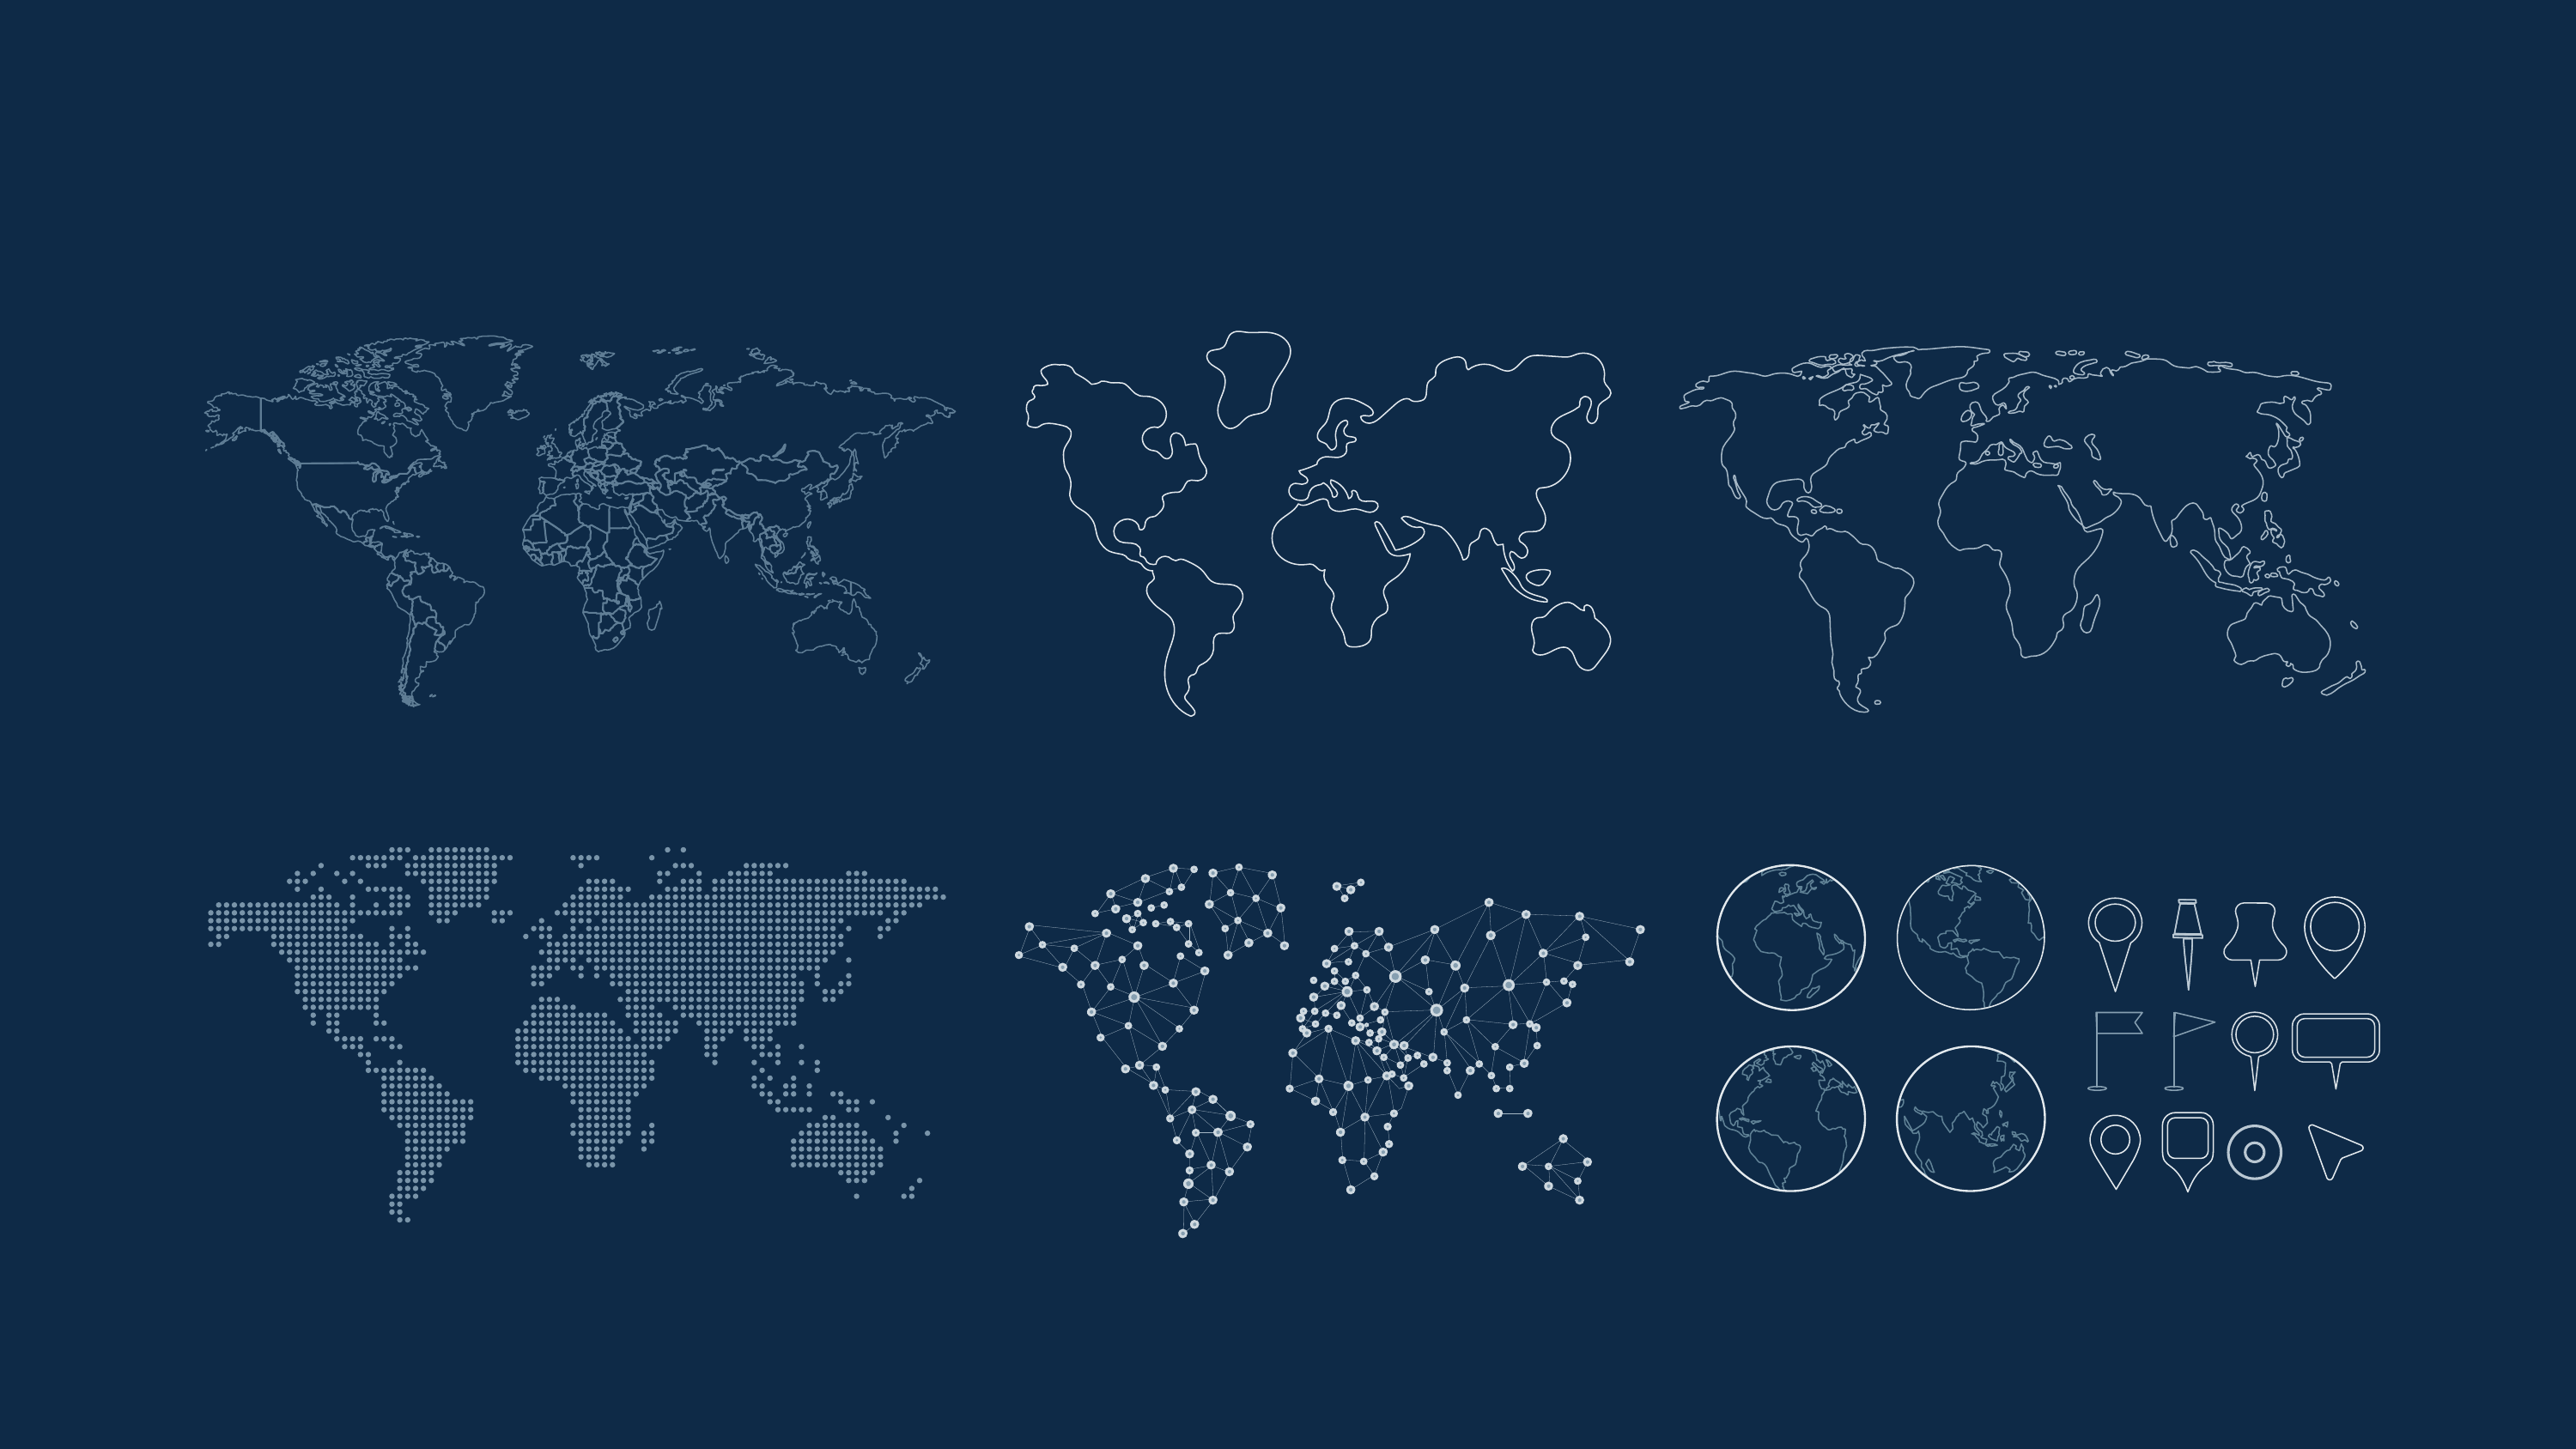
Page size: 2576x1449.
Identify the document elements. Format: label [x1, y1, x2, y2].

text_box [1013, 863, 1645, 1239]
text_box [2088, 897, 2142, 992]
text_box [1025, 330, 1613, 717]
text_box [2090, 1115, 2141, 1190]
text_box [2231, 1011, 2278, 1091]
text_box [1712, 1046, 1870, 1192]
text_box [2227, 1125, 2281, 1179]
text_box [2308, 1125, 2364, 1180]
text_box [2162, 1112, 2214, 1192]
text_box [1889, 865, 2053, 1010]
text_box [2172, 899, 2203, 991]
text_box [1892, 1046, 2050, 1192]
text_box [207, 846, 948, 1223]
text_box [204, 336, 956, 707]
text_box [2164, 1012, 2215, 1091]
text_box [2304, 896, 2366, 979]
text_box [1708, 864, 1874, 1011]
text_box [2087, 1012, 2143, 1091]
text_box [1679, 346, 2366, 712]
text_box [2224, 902, 2287, 987]
text_box [2292, 1013, 2380, 1089]
